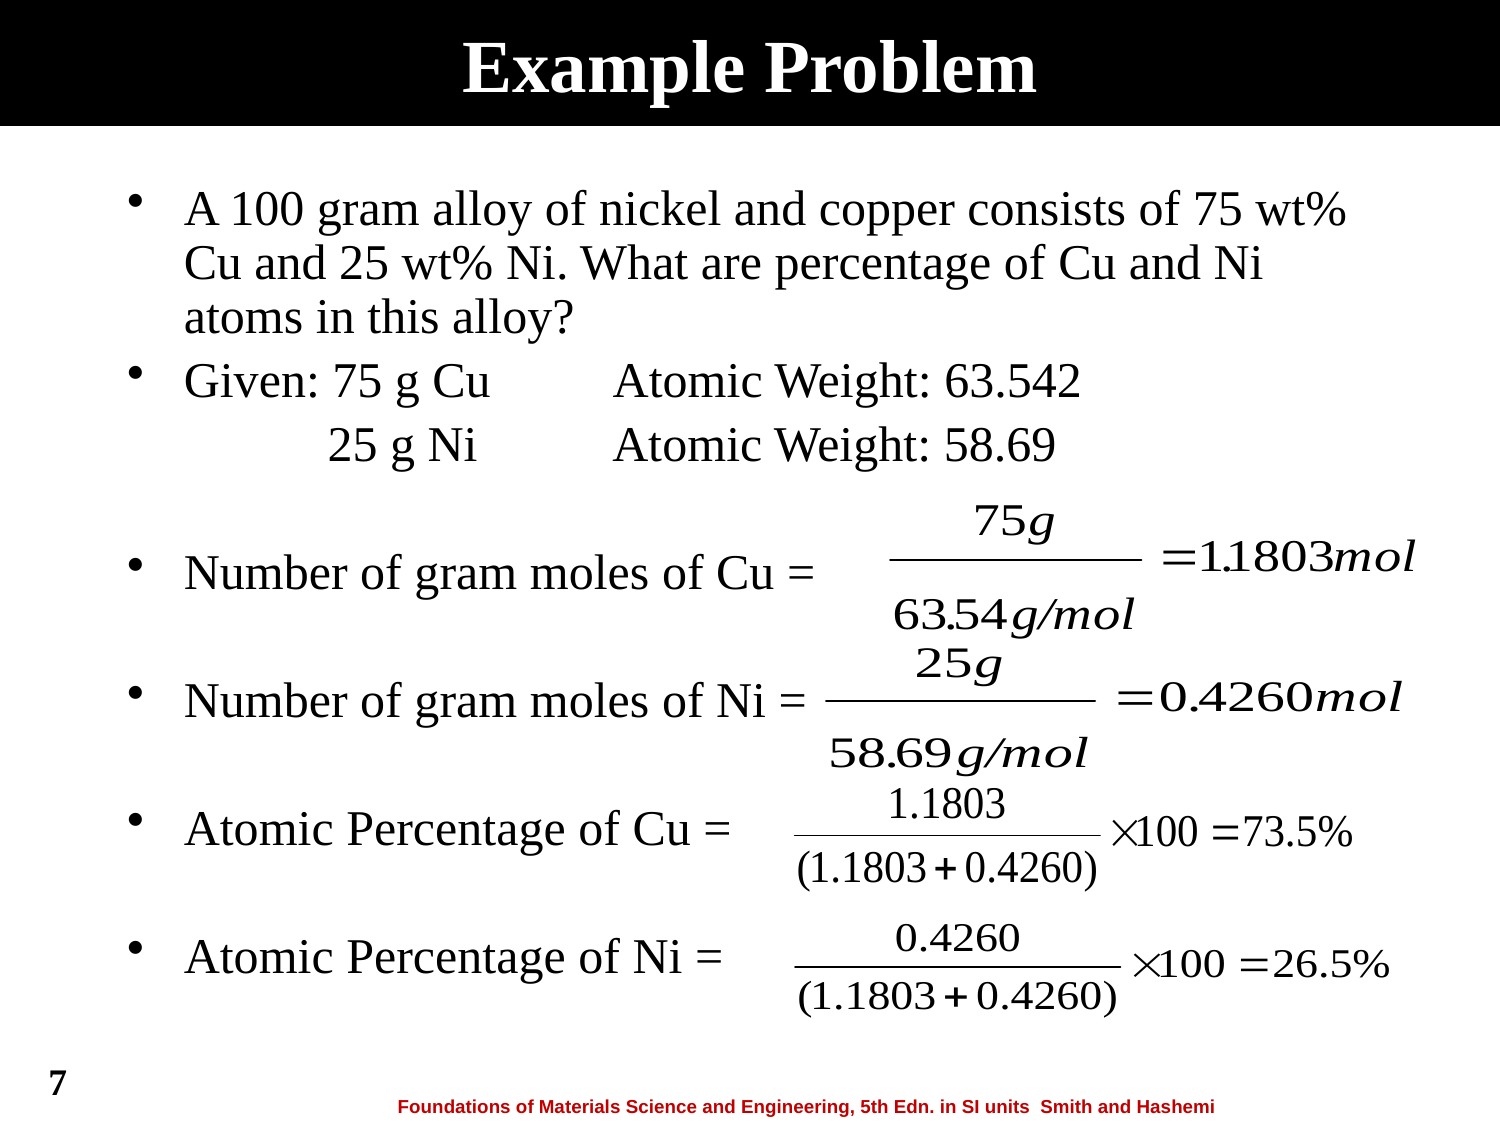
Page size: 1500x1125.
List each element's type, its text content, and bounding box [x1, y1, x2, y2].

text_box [787, 912, 1401, 1026]
slide_number 7 [0, 1049, 83, 1125]
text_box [880, 491, 1428, 648]
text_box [787, 774, 1363, 901]
list A 100 gram alloy of nickel and copper consists of 75 wt% Cu and 25 wt% Ni. What are percentage of Cu and Ni atoms in this alloy? Given: 75 g Cu Atomic Weight: 63.542 25 g Ni Atomic Weight: 58.69 Number of gram moles of Cu = Number of gram moles of Ni = Atomic Percentage of Cu = Atomic Percentage of Ni = [112, 174, 1388, 1038]
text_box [816, 635, 1418, 785]
title Example Problem [0, 0, 1500, 126]
